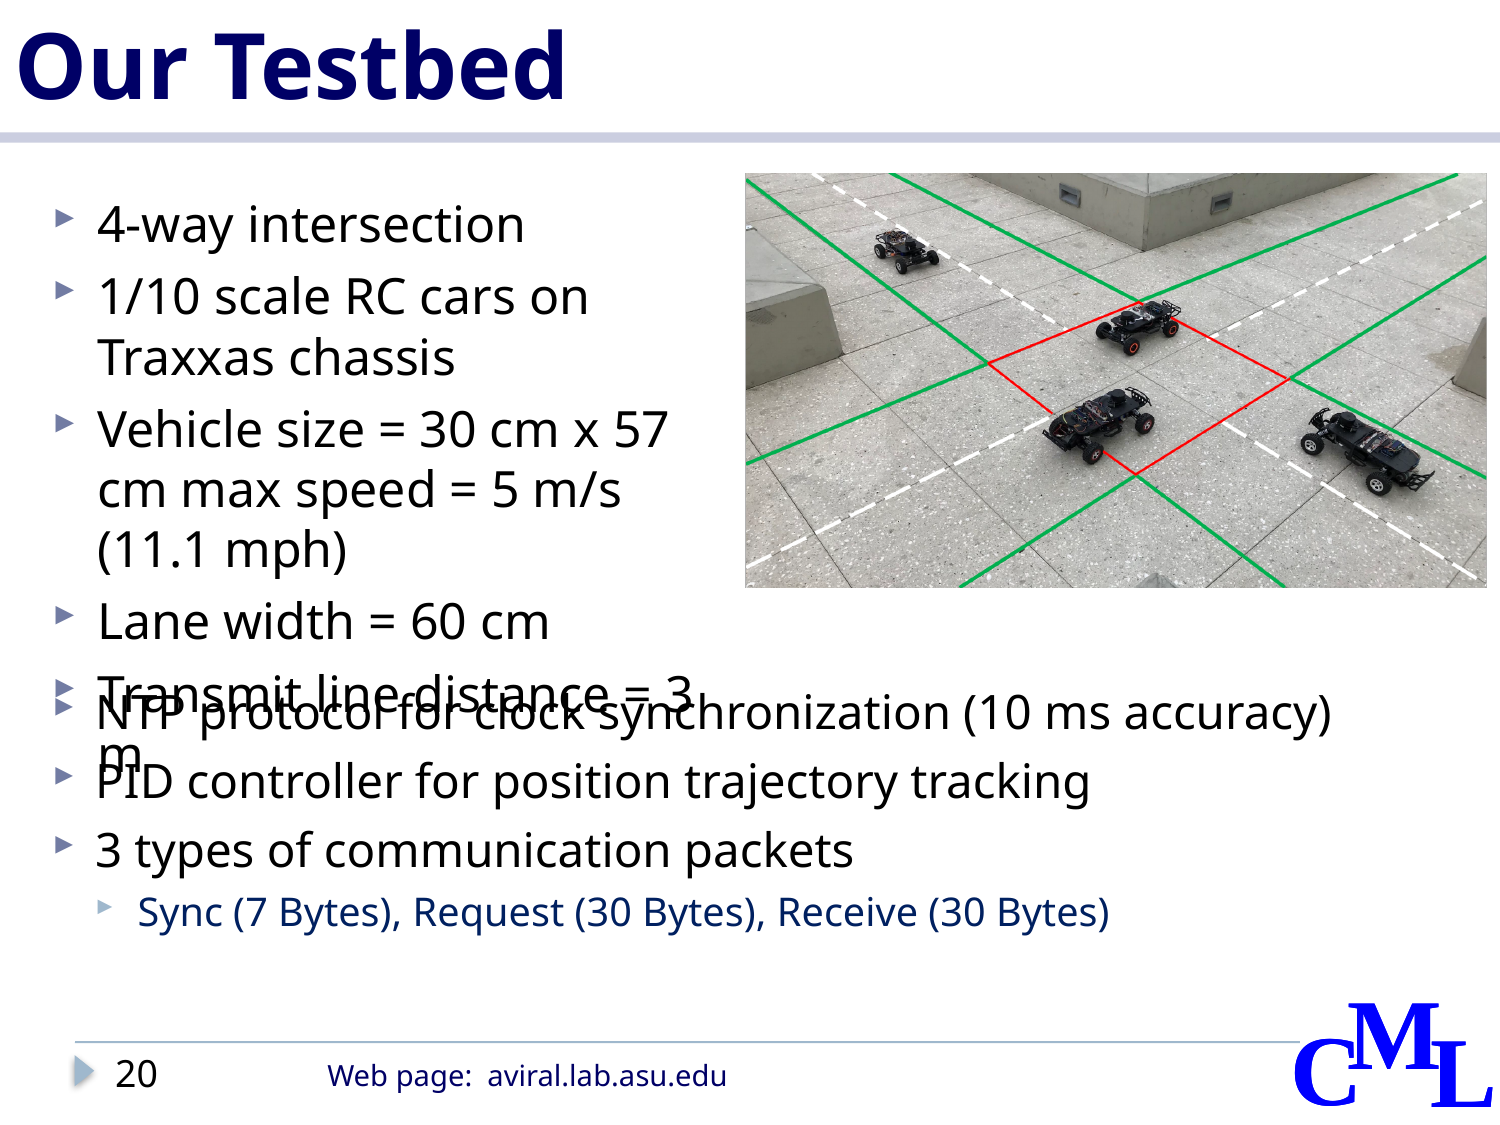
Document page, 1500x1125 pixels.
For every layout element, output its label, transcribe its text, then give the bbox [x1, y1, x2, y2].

slide_number 20 [100, 1042, 313, 1103]
text_box NTP protocol for clock synchronization (10 ms accuracy) PID controller for position trajectory tracking 3 types of communication packets Sync (7 Bytes), Request (30 Bytes), Receive (30 Bytes) [37, 675, 1356, 997]
picture [745, 173, 1487, 588]
list 4-way intersection 1/10 scale RC cars on Traxxas chassis Vehicle size = 30 cm x 57 cm max speed = 5 m/s (11.1 mph) Lane width = 60 cm Transmit line distance = 3 m [37, 185, 725, 675]
title Our Testbed [0, 0, 1500, 125]
